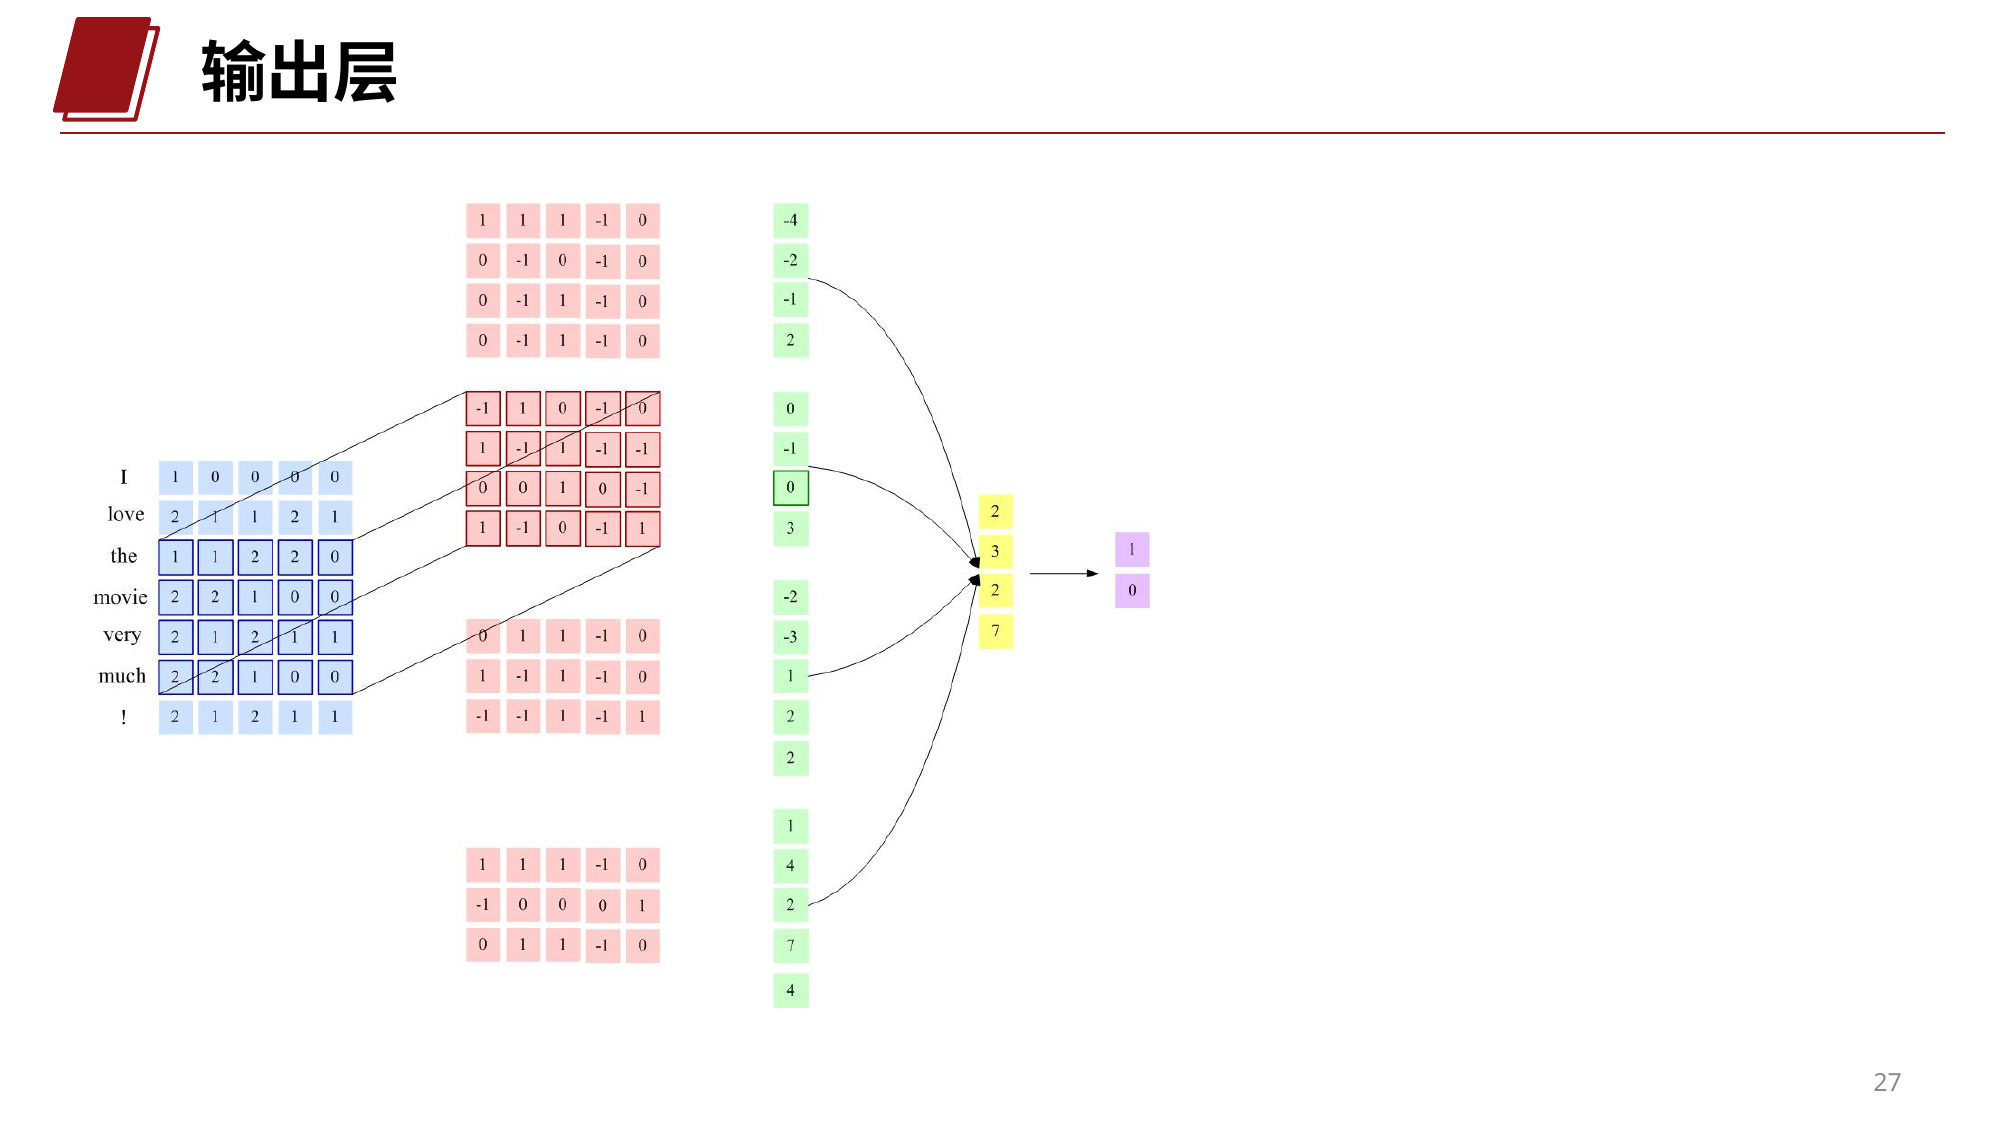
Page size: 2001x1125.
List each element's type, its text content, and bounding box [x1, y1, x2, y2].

text_box 27 [1845, 1064, 1930, 1103]
picture [93, 203, 1150, 1008]
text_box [54, 19, 1945, 133]
